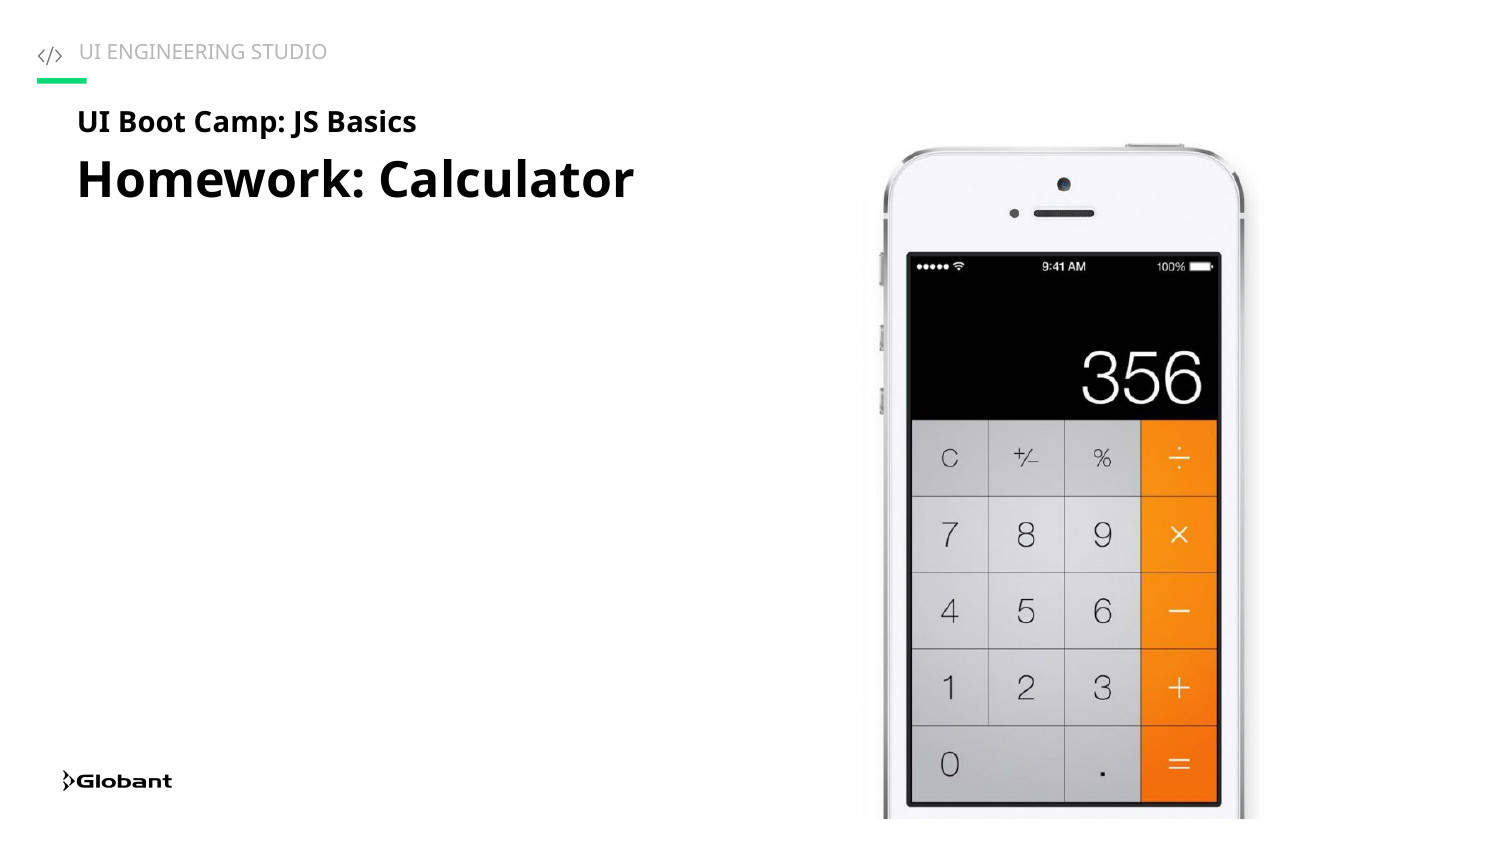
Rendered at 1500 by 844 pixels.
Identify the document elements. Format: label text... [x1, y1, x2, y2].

text_box UI ENGINEERING STUDIO [64, 29, 632, 69]
picture [862, 135, 1260, 819]
text_box [37, 78, 87, 84]
picture [36, 45, 63, 66]
text_box UI Boot Camp: JS Basics Homework: Calculator [61, 83, 838, 227]
picture [62, 770, 172, 791]
